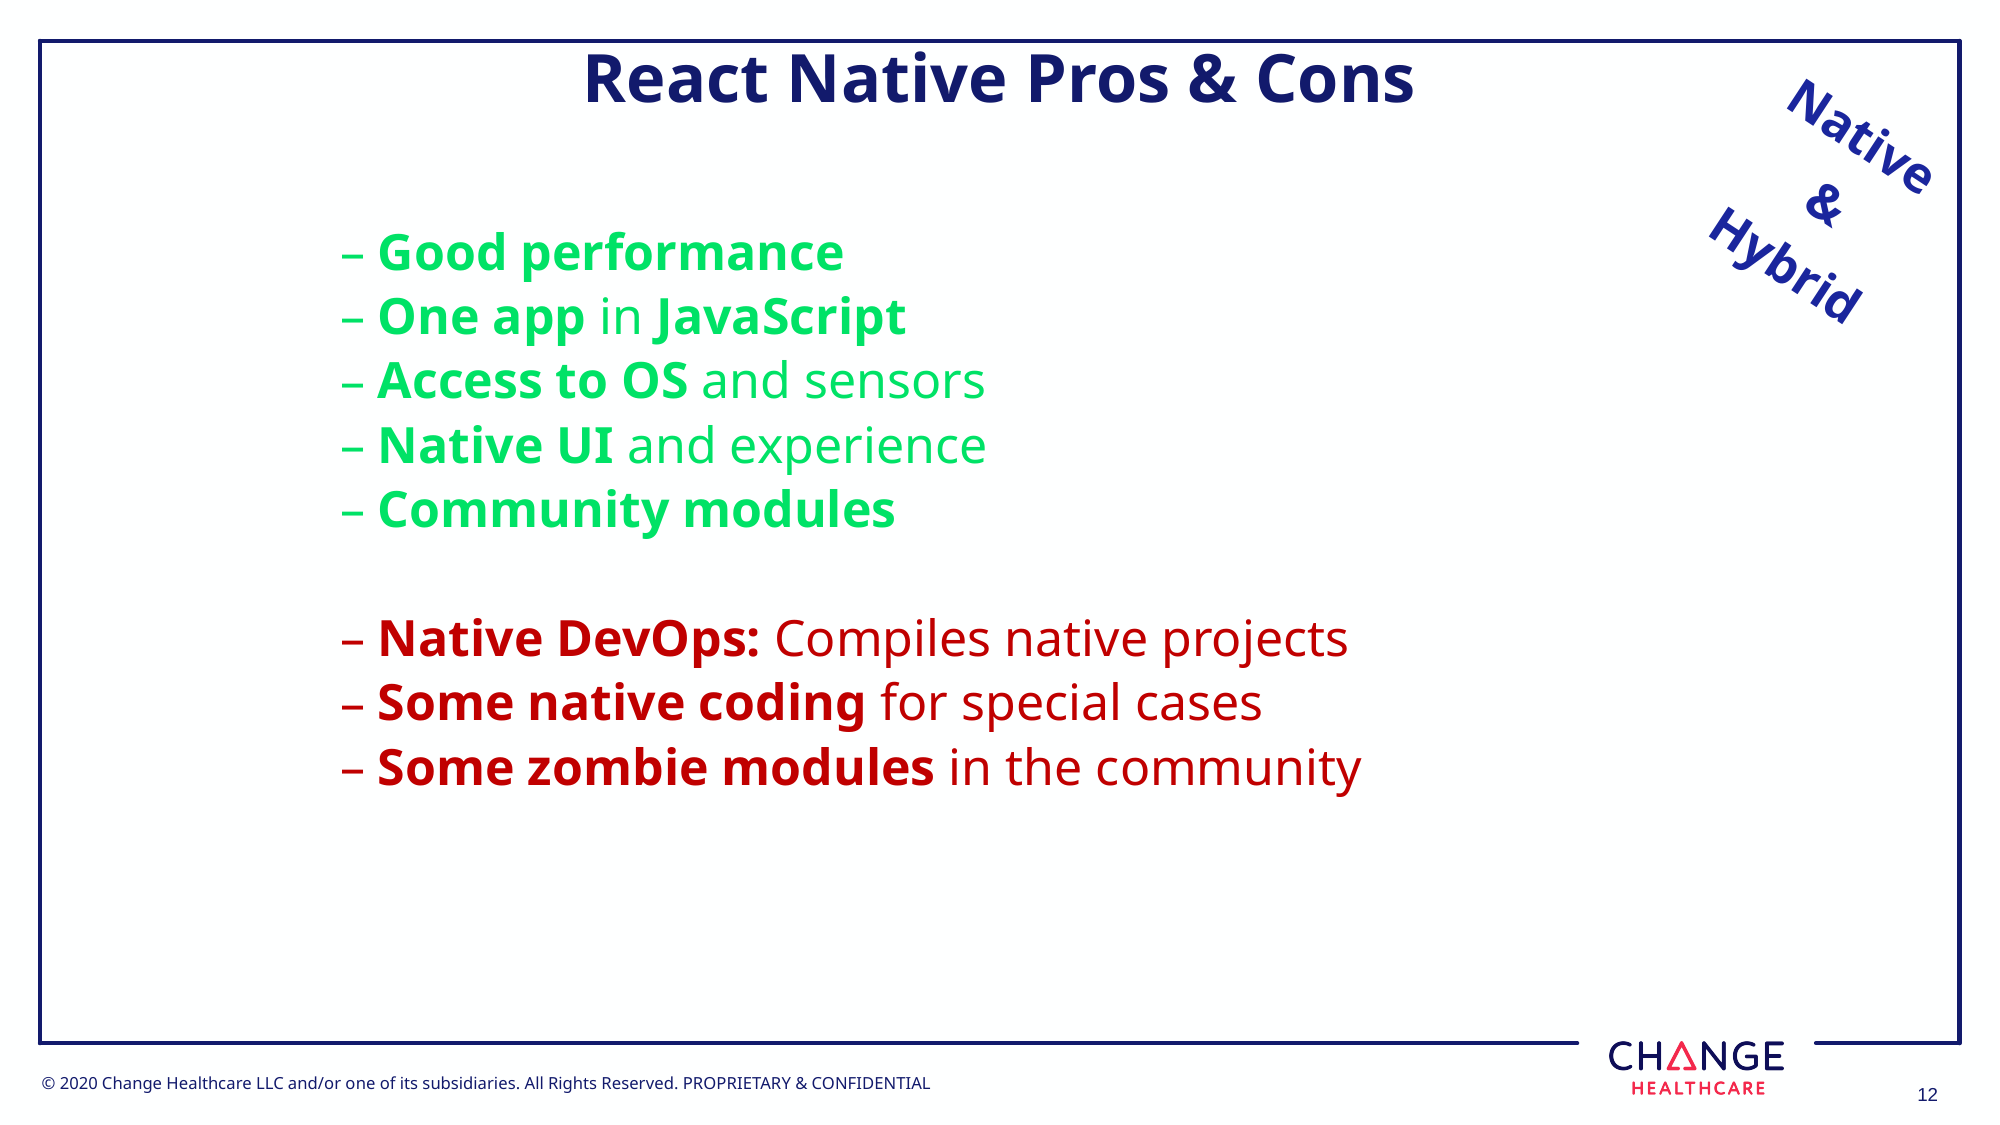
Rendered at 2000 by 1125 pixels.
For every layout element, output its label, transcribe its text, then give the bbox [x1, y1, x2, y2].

text_box Native & Hybrid [1652, 44, 1992, 379]
title React Native Pros & Cons [7, 23, 1992, 138]
picture [1609, 1041, 1784, 1095]
list Good performance One app in JavaScript Access to OS and sensors Native UI and experience Community modules Native DevOps: Compiles native projects Some native coding for special cases Some zombie modules in the community [250, 149, 1749, 1000]
